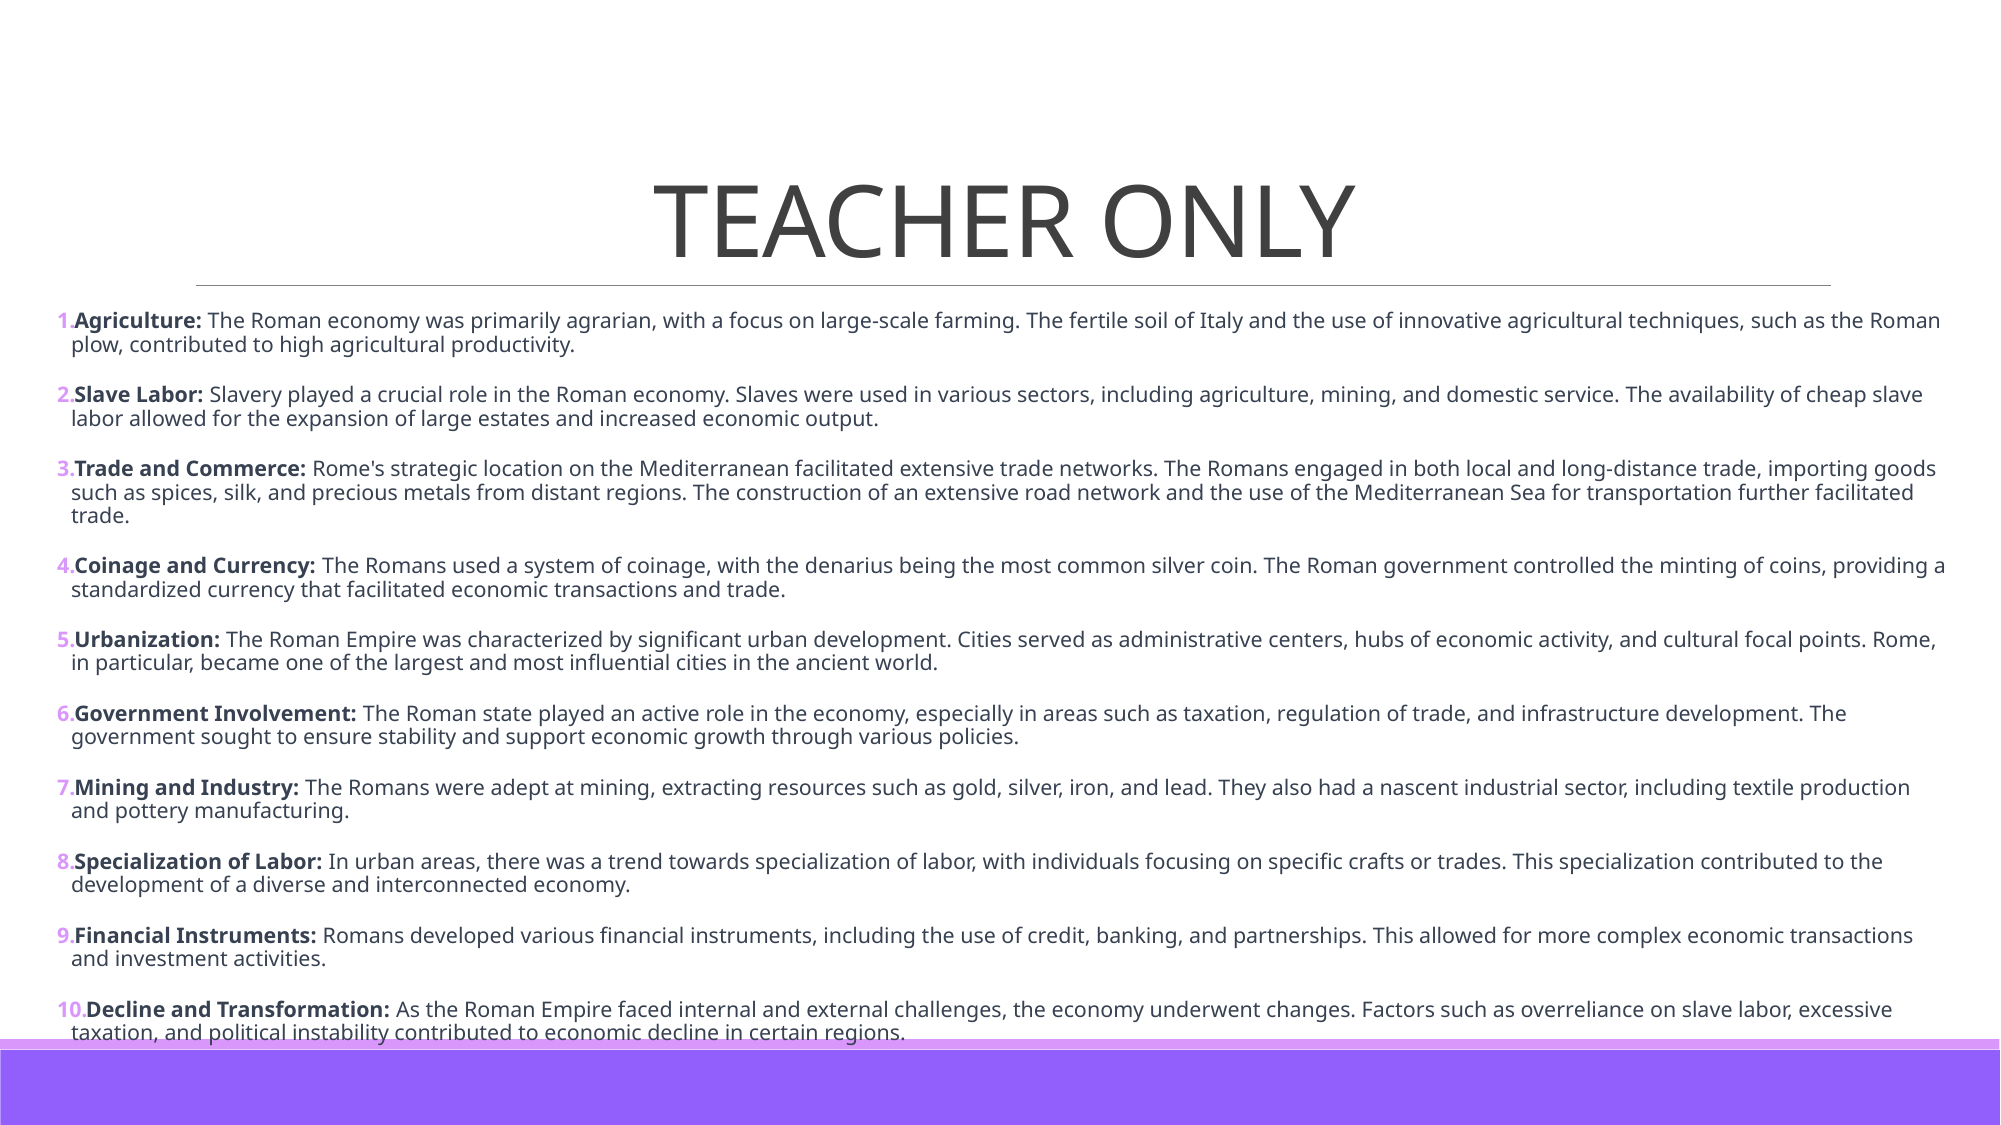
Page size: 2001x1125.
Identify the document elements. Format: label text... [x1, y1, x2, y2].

title TEACHER ONLY [180, 47, 1830, 285]
list Agriculture: The Roman economy was primarily agrarian, with a focus on large-scale farming. The fertile soil of Italy and the use of innovative agricultural techniques, such as the Roman plow, contributed to high agricultural productivity. Slave Labor: Slavery played a crucial role in the Roman economy. Slaves were used in various sectors, including agriculture, mining, and domestic service. The availability of cheap slave labor allowed for the expansion of large estates and increased economic output. Trade and Commerce: Rome's strategic location on the Mediterranean facilitated extensive trade networks. The Romans engaged in both local and long-distance trade, importing goods such as spices, silk, and precious metals from distant regions. The construction of an extensive road network and the use of the Mediterranean Sea for transportation further facilitated trade. Coinage and Currency: The Romans used a system of coinage, with the denarius being the most common silver coin. The Roman government controlled the minting of coins, providing a standardized currency that facilitated economic transactions and trade. Urbanization: The Roman Empire was characterized by significant urban development. Cities served as administrative centers, hubs of economic activity, and cultural focal points. Rome, in particular, became one of the largest and most influential cities in the ancient world. Government Involvement: The Roman state played an active role in the economy, especially in areas such as taxation, regulation of trade, and infrastructure development. The government sought to ensure stability and support economic growth through various policies. Mining and Industry: The Romans were adept at mining, extracting resources such as gold, silver, iron, and lead. They also had a nascent industrial sector, including textile production and pottery manufacturing. Specialization of Labor: In urban areas, there was a trend towards specialization of labor, with individuals focusing on specific crafts or trades. This specialization contributed to the development of a diverse and interconnected economy. Financial Instruments: Romans developed various financial instruments, including the use of credit, banking, and partnerships. This allowed for more complex economic transactions and investment activities. Decline and Transformation: As the Roman Empire faced internal and external challenges, the economy underwent changes. Factors such as overreliance on slave labor, excessive taxation, and political instability contributed to economic decline in certain regions. [57, 302, 1953, 1057]
